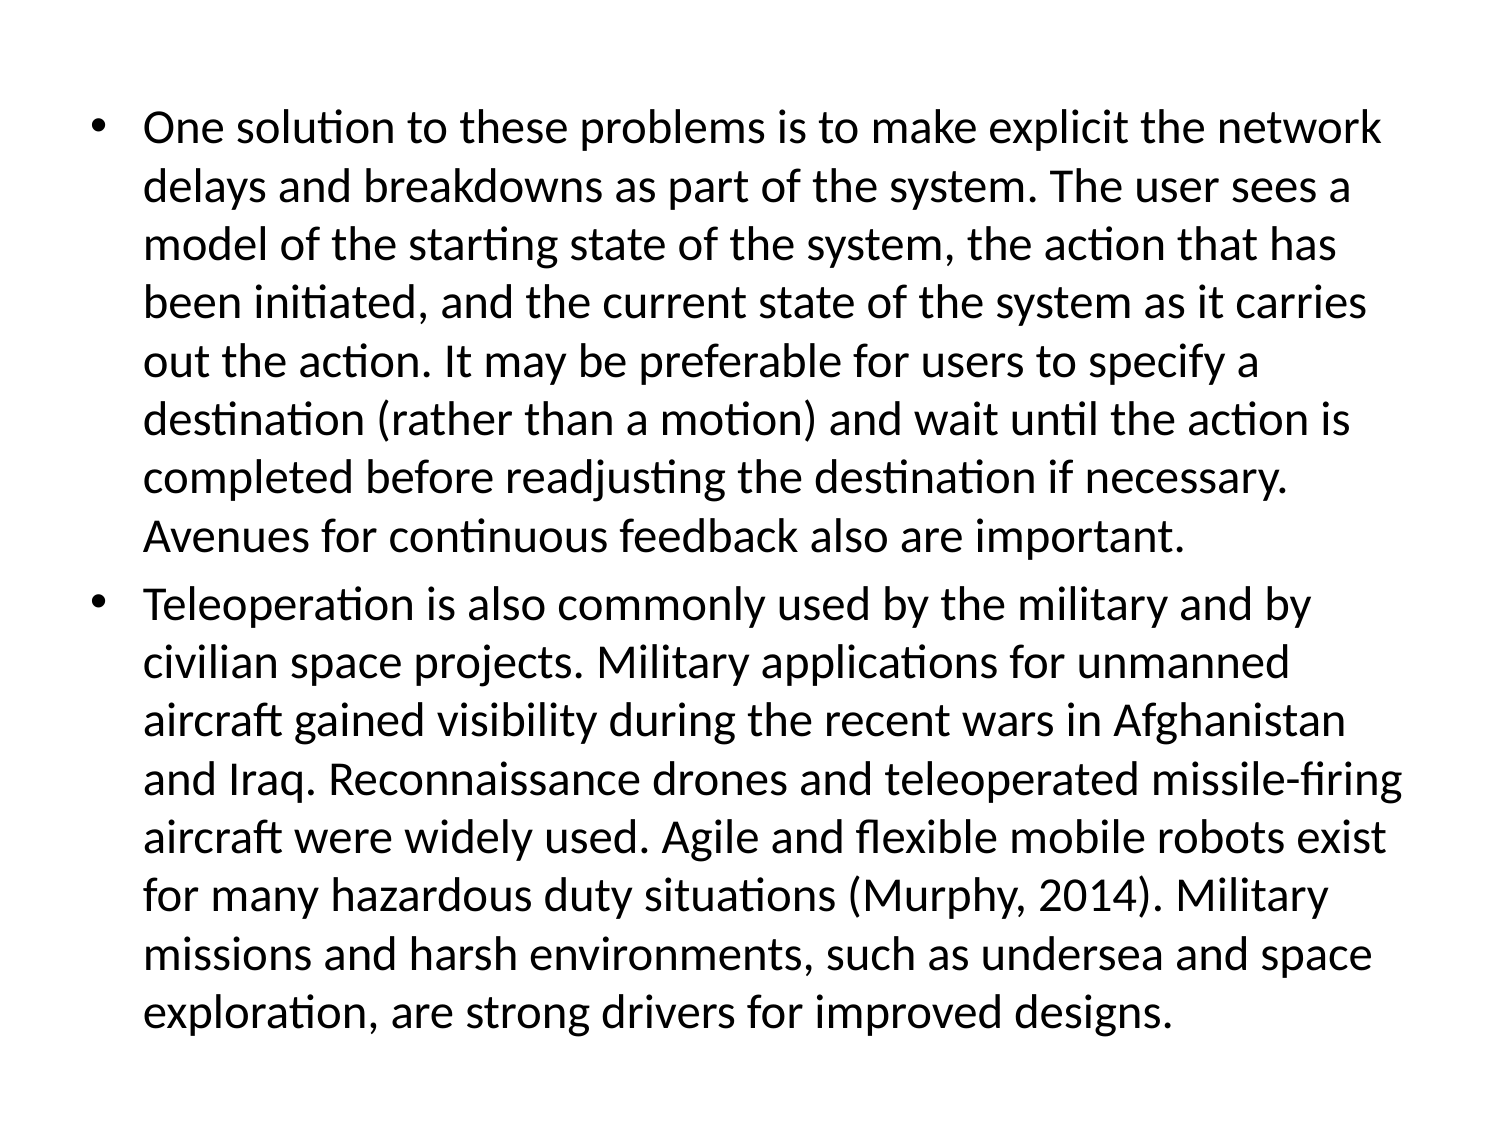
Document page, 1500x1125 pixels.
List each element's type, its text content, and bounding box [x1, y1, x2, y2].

list One solution to these problems is to make explicit the network delays and breakdowns as part of the system. The user sees a model of the starting state of the system, the action that has been initiated, and the current state of the system as it carries out the action. It may be preferable for users to specify a destination (rather than a motion) and wait until the action is completed before readjusting the destination if necessary. Avenues for continuous feedback also are important. Teleoperation is also commonly used by the military and by civilian space projects. Military applications for unmanned aircraft gained visibility during the recent wars in Afghanistan and Iraq. Reconnaissance drones and teleoperated missile-firing aircraft were widely used. Agile and flexible mobile robots exist for many hazardous duty situations (Murphy, 2014). Military missions and harsh environments, such as undersea and space exploration, are strong drivers for improved designs. [75, 87, 1425, 1075]
